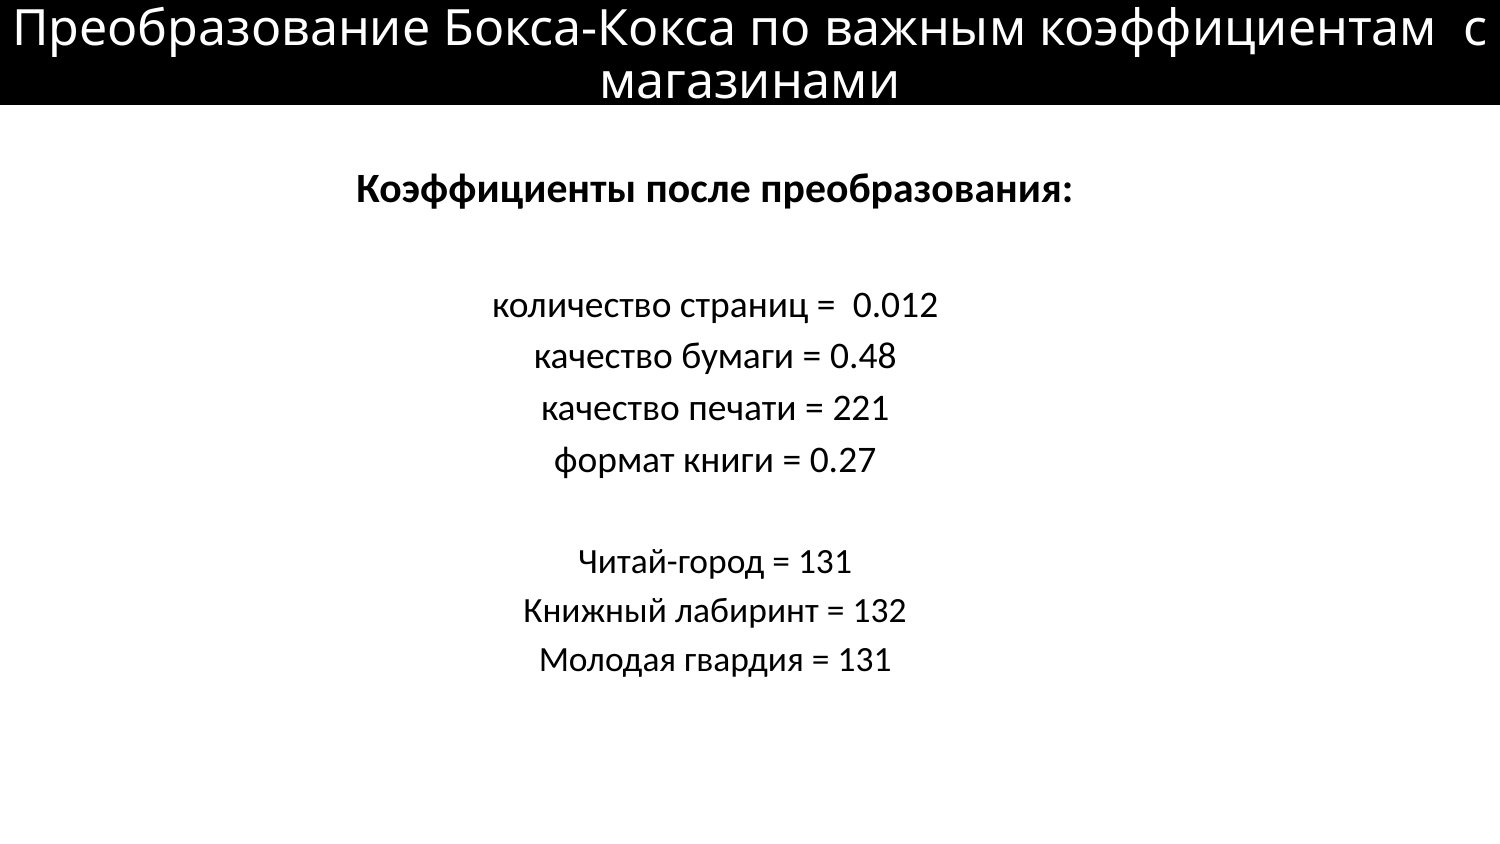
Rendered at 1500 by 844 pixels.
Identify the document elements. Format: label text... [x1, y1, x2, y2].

text_box Преобразование Бокса-Кокса по важным коэффициентам с магазинами [0, 0, 1500, 116]
text_box Коэффициенты после преобразования: количество страниц = 0.012 качество бумаги = 0.48 качество печати = 221 формат книги = 0.27 Читай-город = 131 Книжный лабиринт = 132 Молодая гвардия = 131 [337, 151, 1094, 694]
